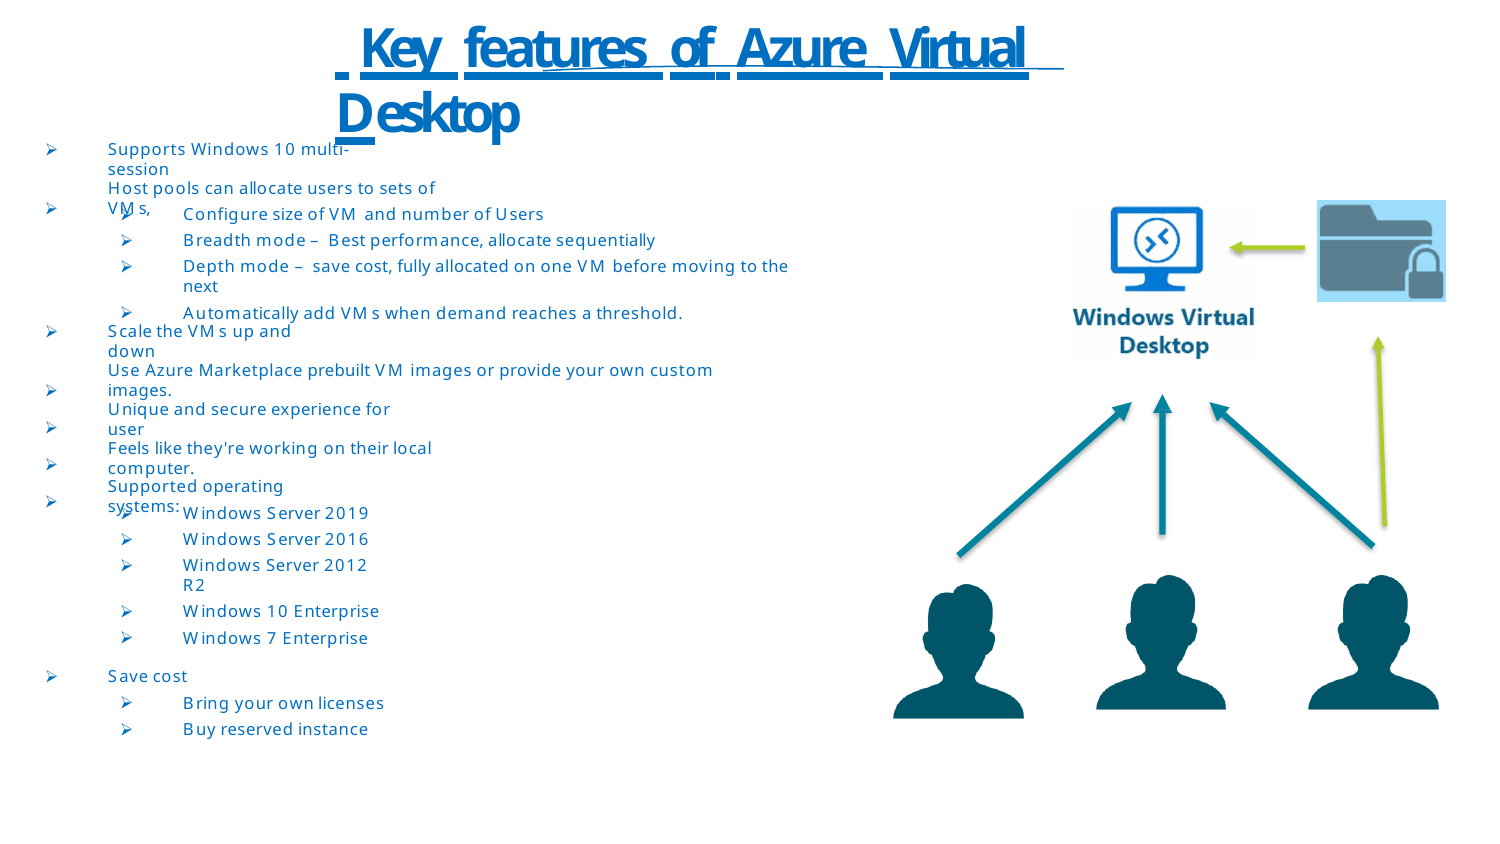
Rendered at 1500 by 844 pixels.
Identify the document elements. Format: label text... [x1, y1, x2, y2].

text_box Scale the VMs up and down ⮚ ⮚ ⮚ ⮚ [43, 319, 331, 494]
text_box Windows Server 2019 Windows Server 2016 Windows Server 2012 R2 Windows 10 Enterprise Windows 7 Enterprise Save cost Bring your own licenses Buy reserved instance [43, 494, 387, 739]
picture [1308, 574, 1439, 710]
picture [893, 583, 1024, 719]
text_box Feels like they're working on their local computer. [331, 435, 503, 478]
picture [1095, 574, 1226, 710]
text_box Host pools can allocate users to sets of VMs, [105, 175, 463, 218]
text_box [1069, 200, 1446, 363]
title Key features of Azure Virtual Desktop [332, 11, 1141, 155]
text_box Supports Windows 10 multi-session ⮚ [43, 136, 396, 218]
text_box Configure size of VM and number of Users Breadth mode – Best performance, allocate sequentially Depth mode – save cost, fully allocated on one VM before moving to the next Automatically add VMs when demand reaches a threshold. [118, 195, 798, 323]
text_box [542, 65, 1065, 71]
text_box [1149, 393, 1175, 544]
text_box Supported operating systems: [105, 474, 349, 494]
text_box Unique and secure experience for user [331, 396, 416, 435]
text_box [951, 400, 1137, 566]
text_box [1204, 371, 1398, 557]
text_box Use Azure Marketplace prebuilt VM images or provide your own custom images. [331, 357, 747, 400]
